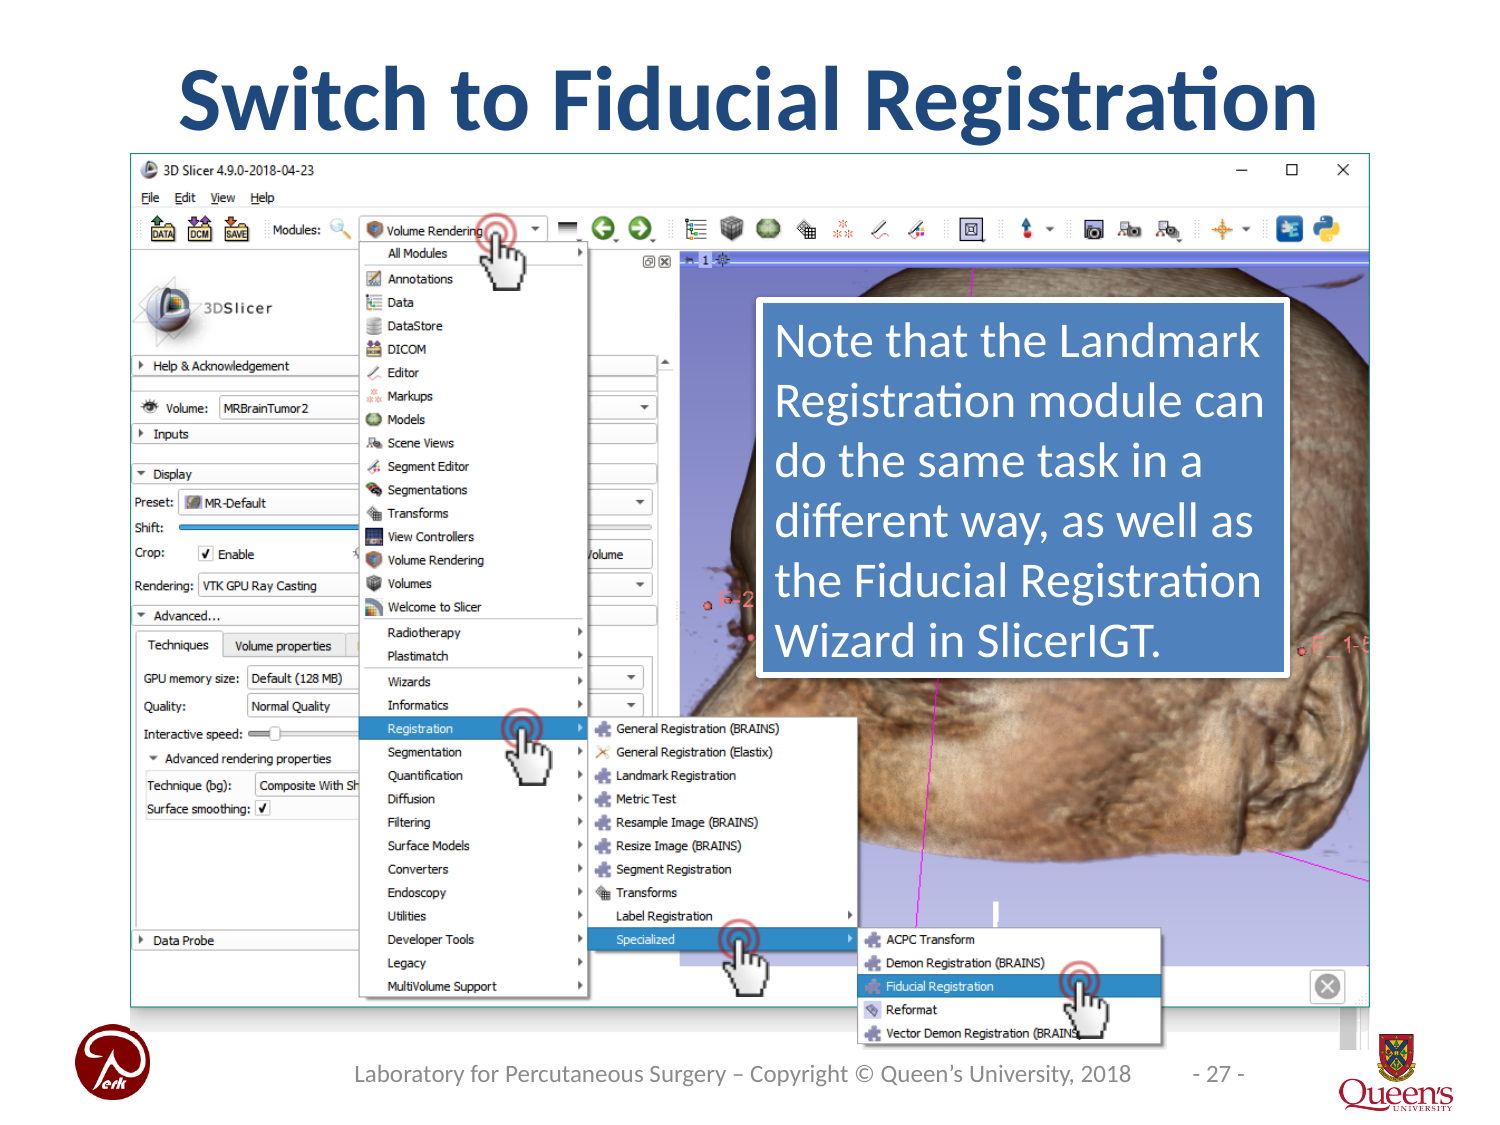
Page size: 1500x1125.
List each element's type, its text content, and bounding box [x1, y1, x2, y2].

picture [75, 153, 1453, 1111]
footer Laboratory for Percutaneous Surgery – Copyright © Queen’s University, 2018 [312, 1059, 1175, 1103]
title Switch to Fiducial Registration [74, 0, 1426, 188]
slide_number - 27 - [1175, 1059, 1263, 1103]
